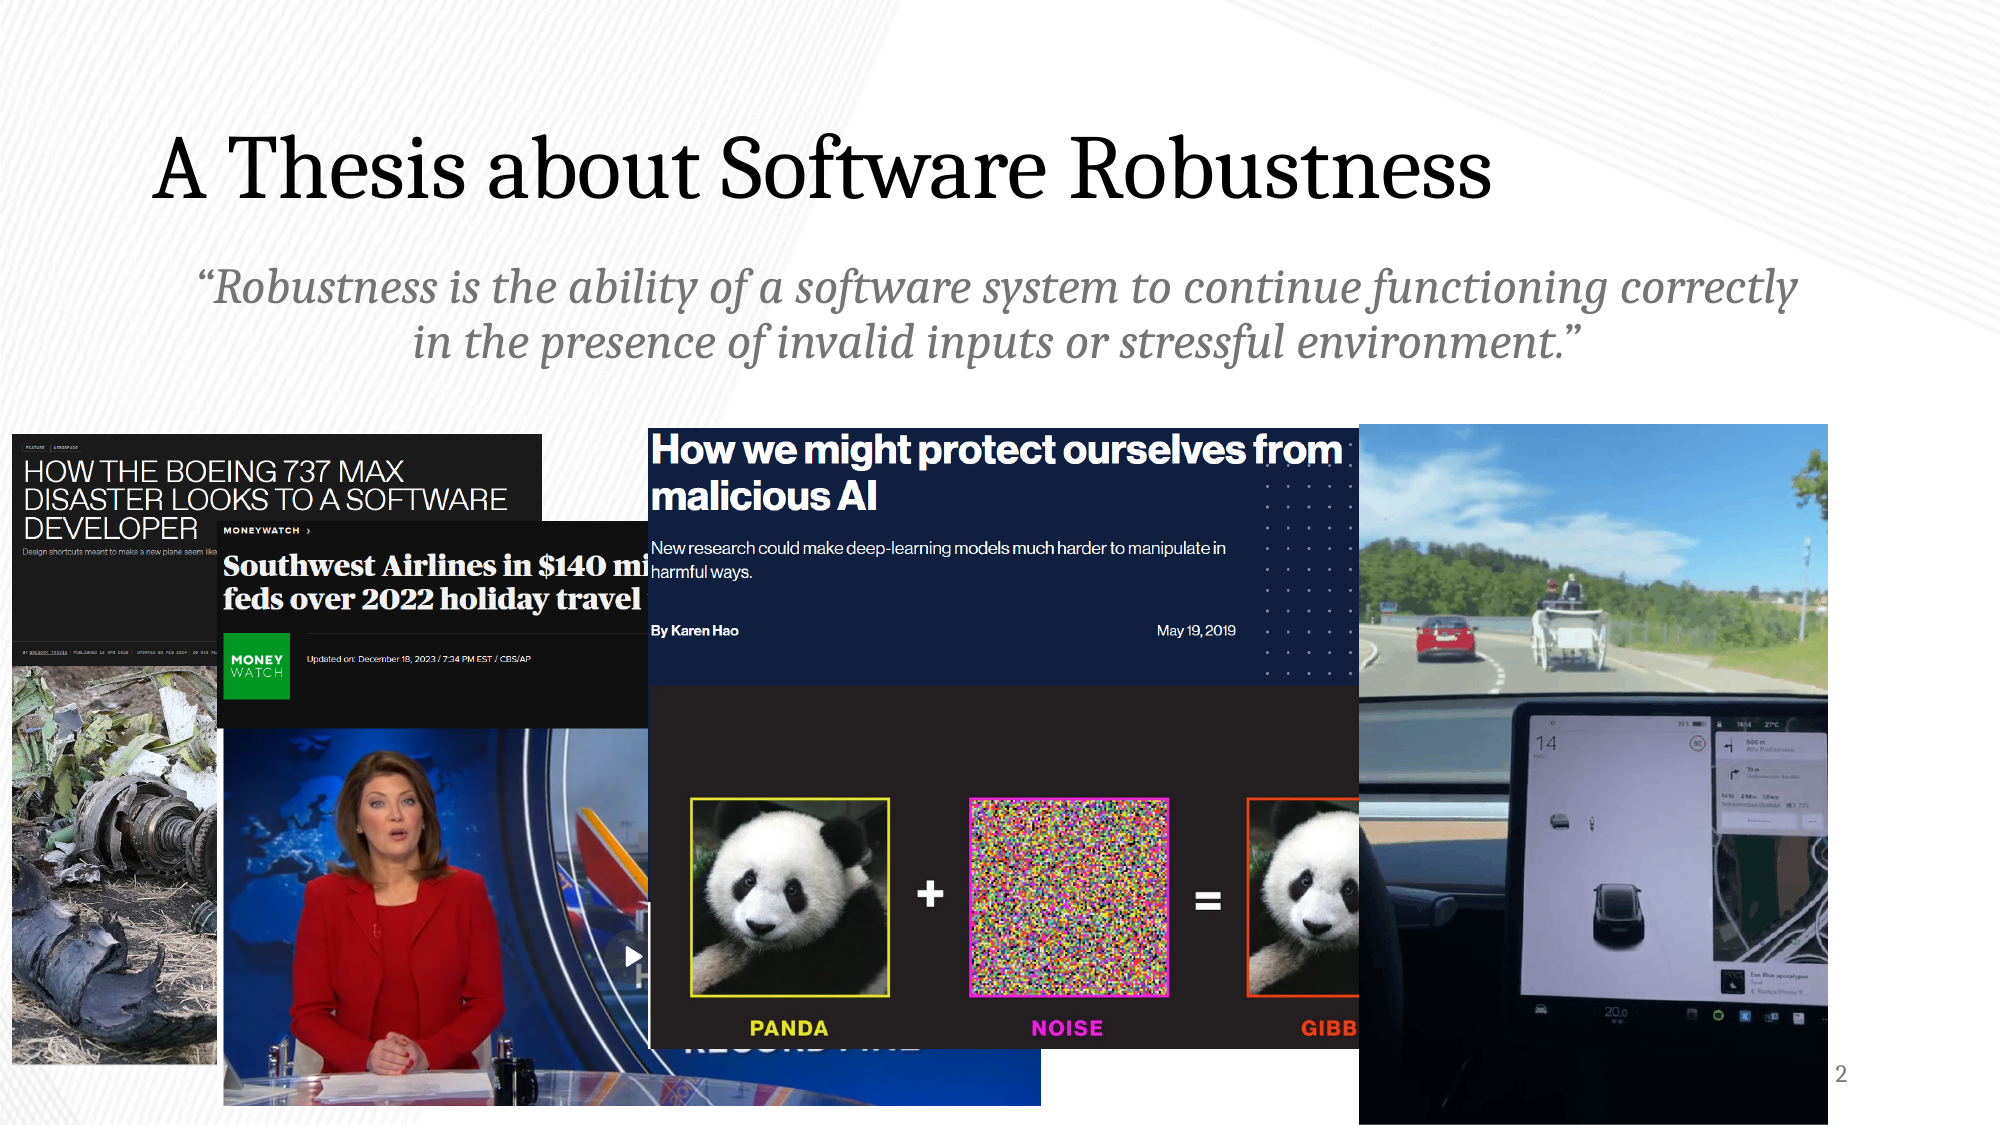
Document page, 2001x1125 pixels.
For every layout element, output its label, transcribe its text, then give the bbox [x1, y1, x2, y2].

picture [0, 0, 2001, 1125]
title A Thesis about Software Robustness [137, 59, 1863, 278]
slide_number 2 [1828, 1042, 1863, 1103]
list “Robustness is the ability of a software system to continue functioning correctly in the presence of invalid inputs or stressful environment.” [166, 252, 1828, 413]
